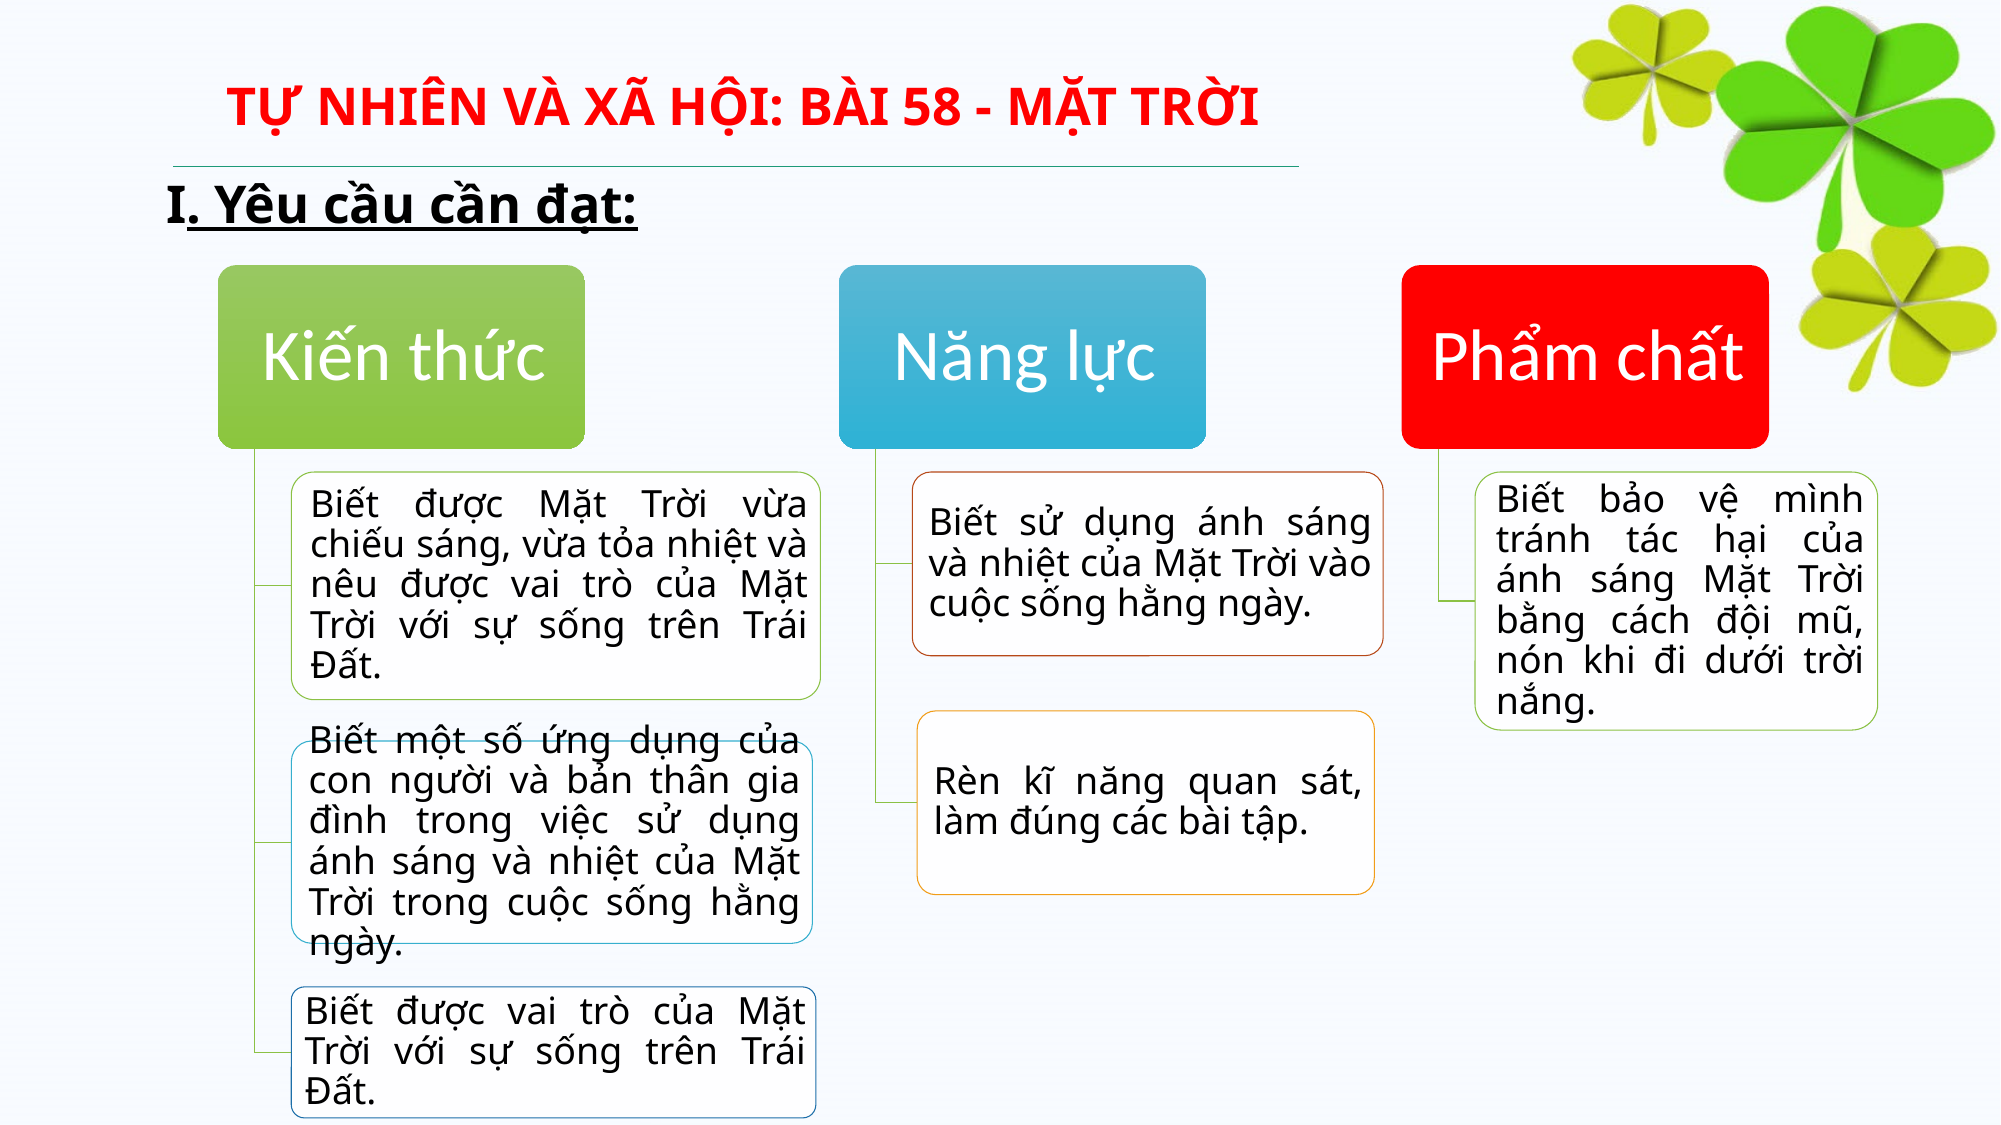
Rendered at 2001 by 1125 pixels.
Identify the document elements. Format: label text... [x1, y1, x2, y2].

picture [0, 0, 2001, 1125]
text_box TỰ NHIÊN VÀ XÃ HỘI: BÀI 58 - MẶT TRỜI [211, 65, 1408, 144]
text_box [174, 264, 1921, 1125]
text_box I. Yêu cầu cần đạt: [151, 163, 1893, 242]
